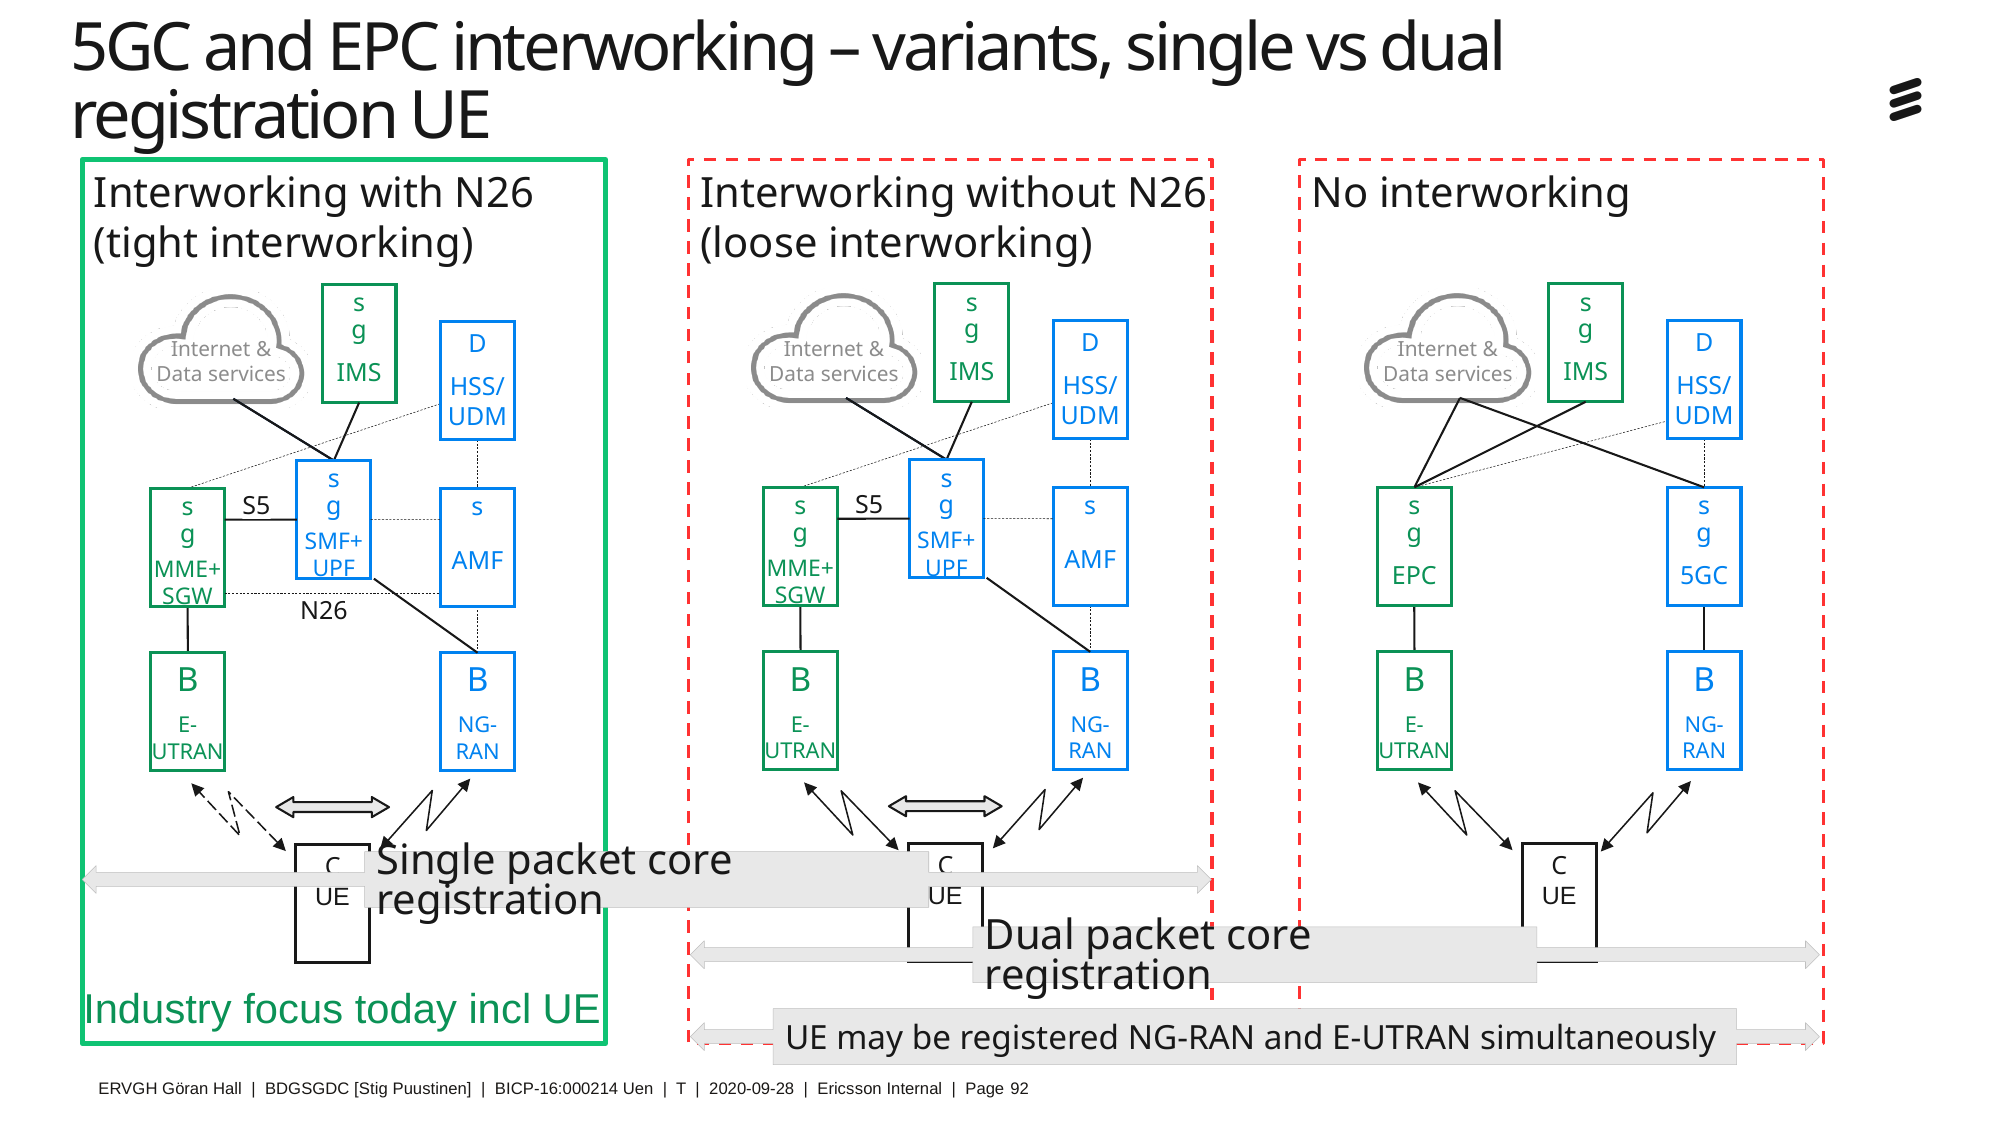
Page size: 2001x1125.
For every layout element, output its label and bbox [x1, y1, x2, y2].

title [58, 8, 1840, 160]
text_box [71, 159, 1824, 1065]
picture [1884, 78, 1927, 121]
